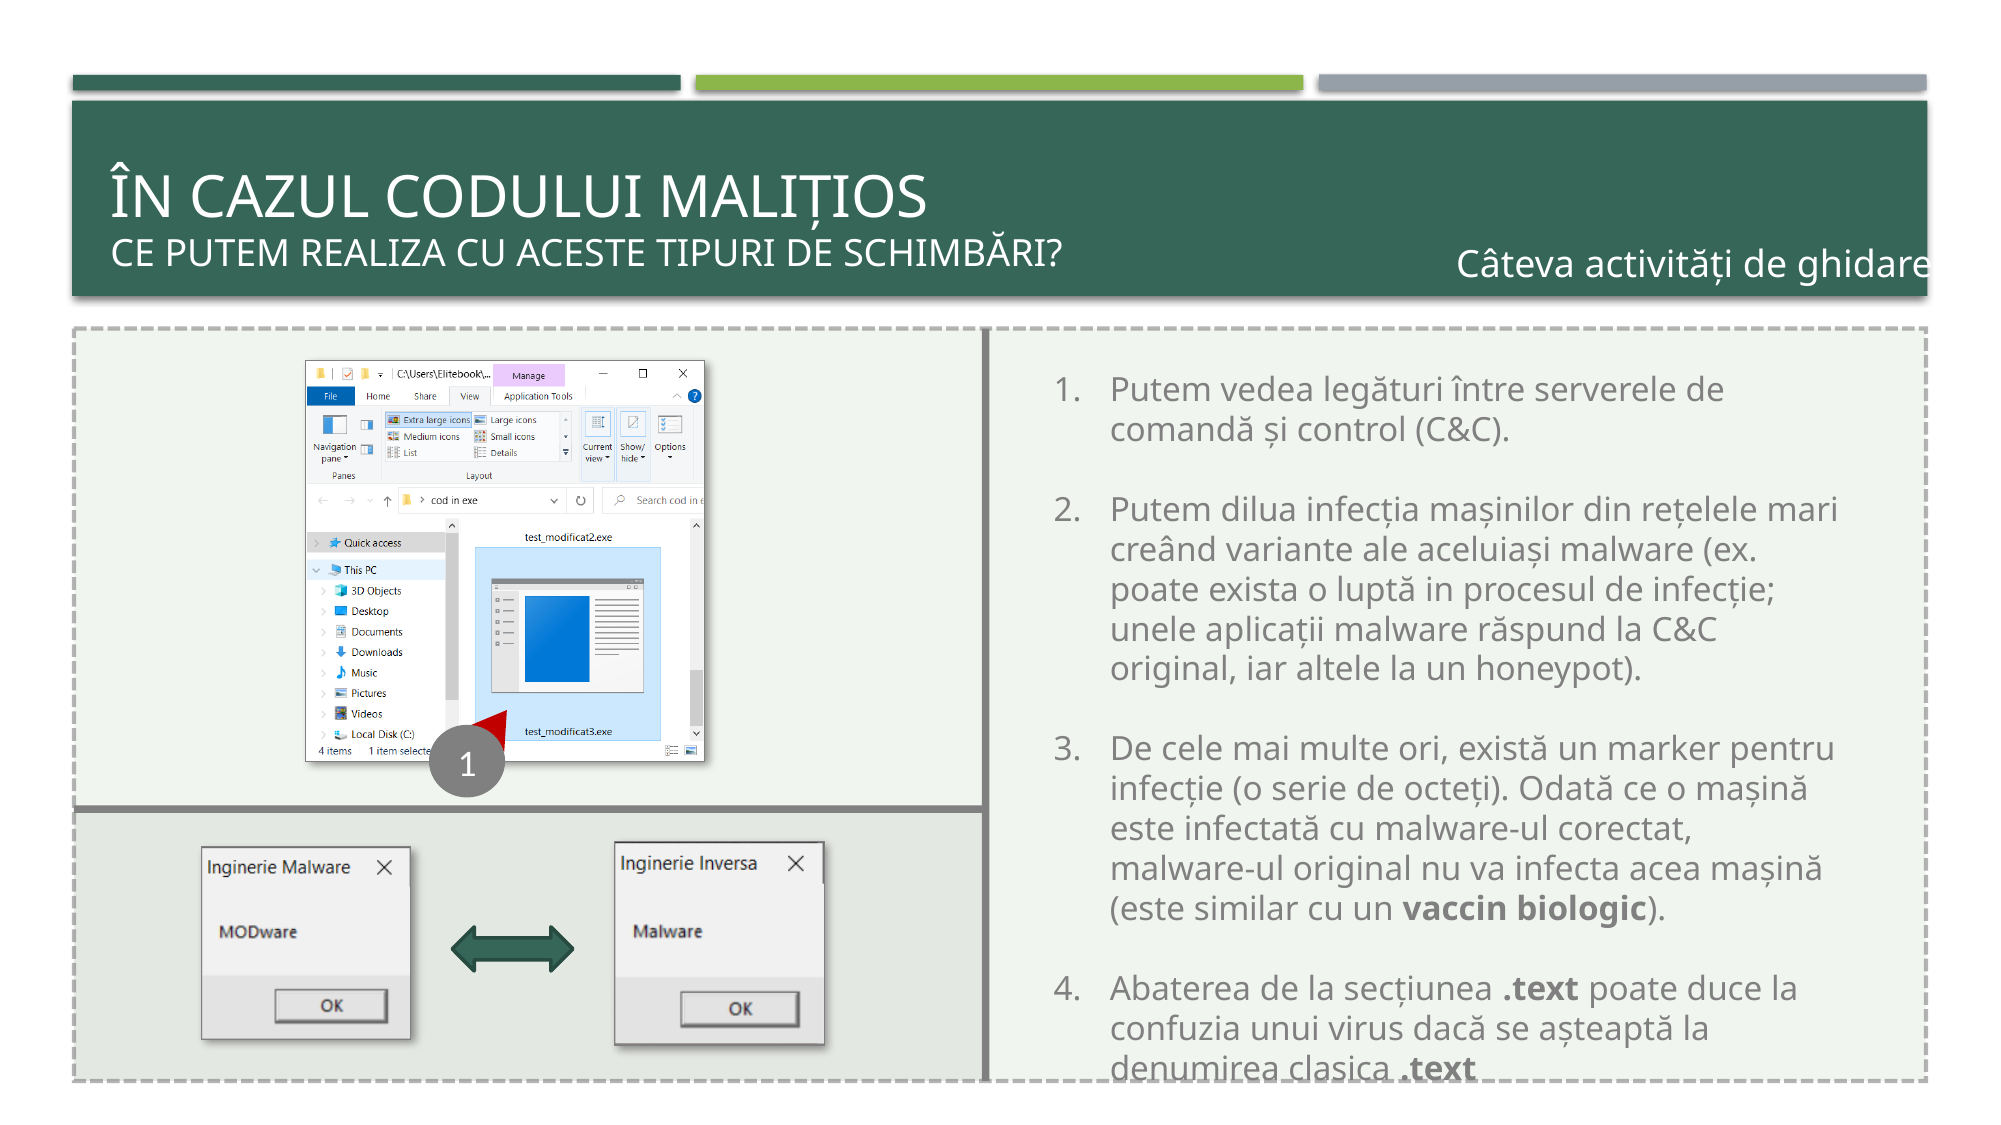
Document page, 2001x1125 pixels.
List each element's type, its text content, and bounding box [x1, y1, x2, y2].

text_box [73, 328, 980, 804]
text_box [450, 925, 575, 973]
picture [305, 360, 705, 762]
text_box Câteva activități de ghidare: [1441, 232, 1958, 292]
picture [201, 846, 411, 1040]
text_box [991, 328, 1927, 1081]
picture [614, 841, 825, 1045]
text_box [428, 700, 506, 798]
text_box [980, 327, 991, 1083]
title În cazul codului malițios ce putem realiza cu aceste tipuri de schimbări? [95, 115, 1905, 282]
text_box Putem vedea legături între serverele de comandă și control (C&C). Putem dilua infecția mașinilor din rețelele mari creând variante ale aceluiași malware (ex. poate exista o luptă in procesul de infecție; unele aplicații malware răspund la C&C original, iar altele la un honeypot). De cele mai multe ori, există un marker pentru infecție (o serie de octeți). Odată ce o mașină este infectată cu malware-ul corectat, malware-ul original nu va infecta acea mașină (este similar cu un vaccin biologic). Abaterea de la secțiunea .text poate duce la confuzia unui virus dacă se așteaptă la denumirea clasica .text [1038, 360, 1862, 1095]
text_box [72, 806, 984, 1083]
